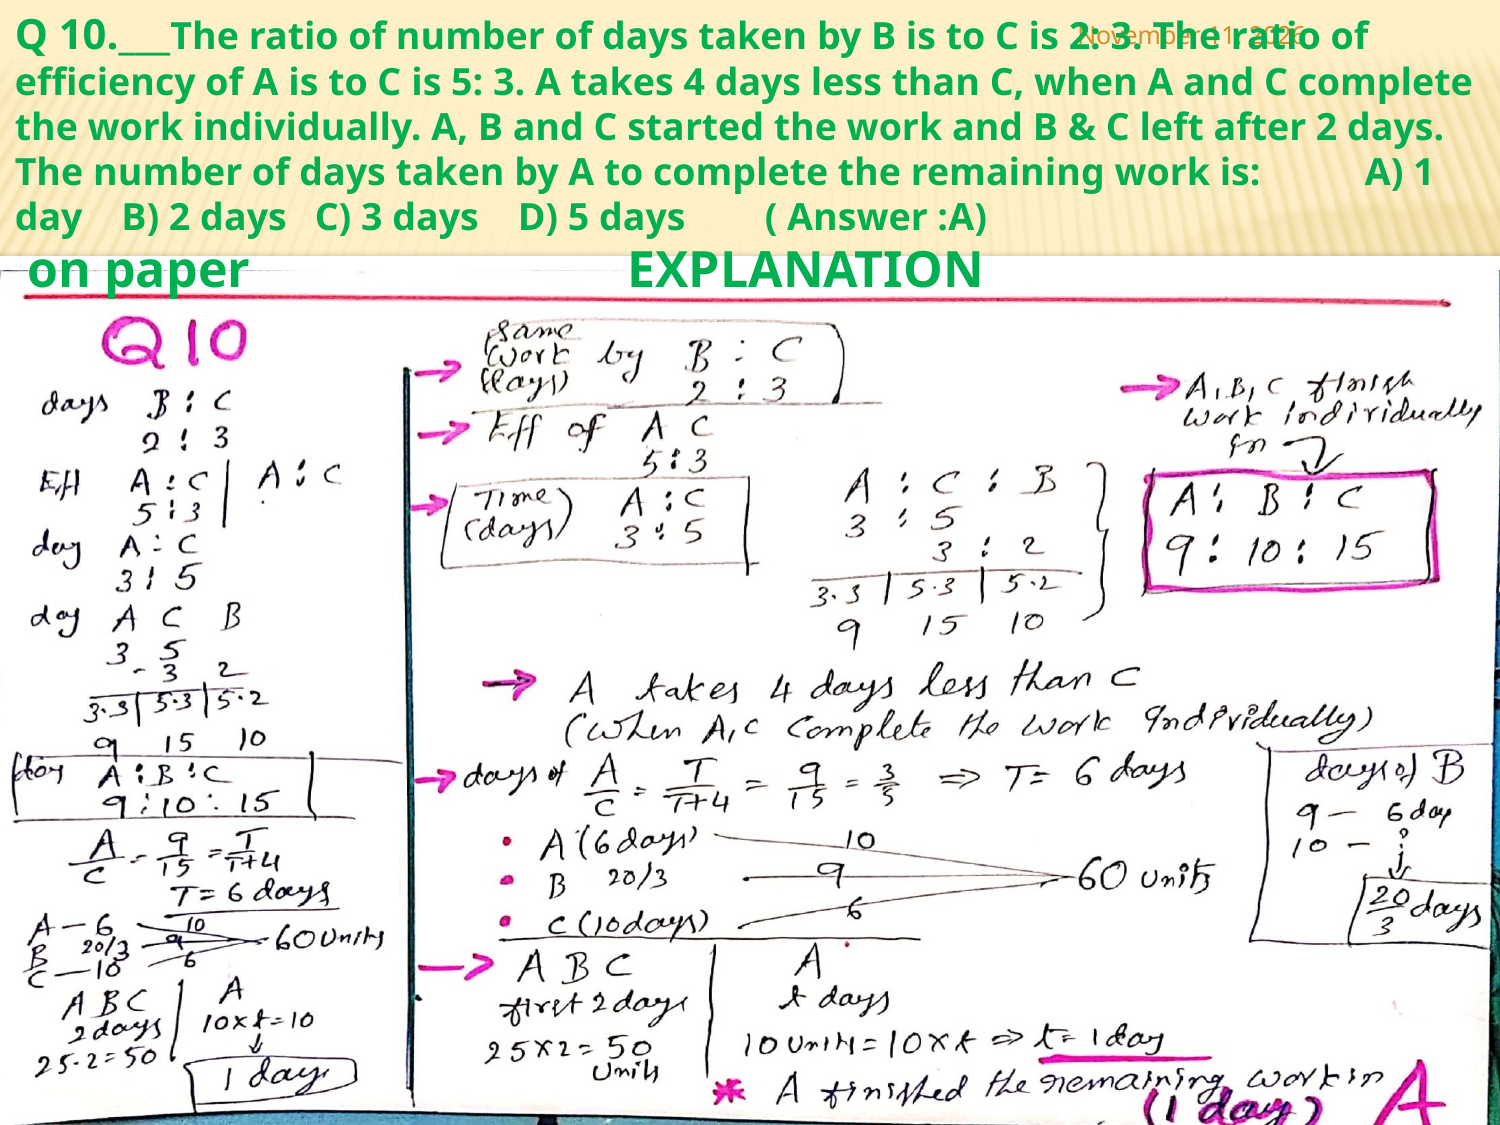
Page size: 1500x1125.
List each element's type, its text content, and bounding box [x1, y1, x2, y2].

picture [1495, 848, 1500, 870]
picture [0, 269, 1500, 1125]
picture [1495, 829, 1500, 845]
text_box Q 10.___The ratio of number of days taken by B is to C is 2: 3. The ratio of efficiency of A is to C is 5: 3. A takes 4 days less than C, when A and C complete the work individually. A, B and C started the work and B & C left after 2 days. The number of days taken by A to complete the remaining work is: A) 1 day B) 2 days C) 3 days D) 5 days ( Answer :A) on paper EXPLANATION [0, 0, 1500, 269]
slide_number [1062, 12, 1475, 60]
